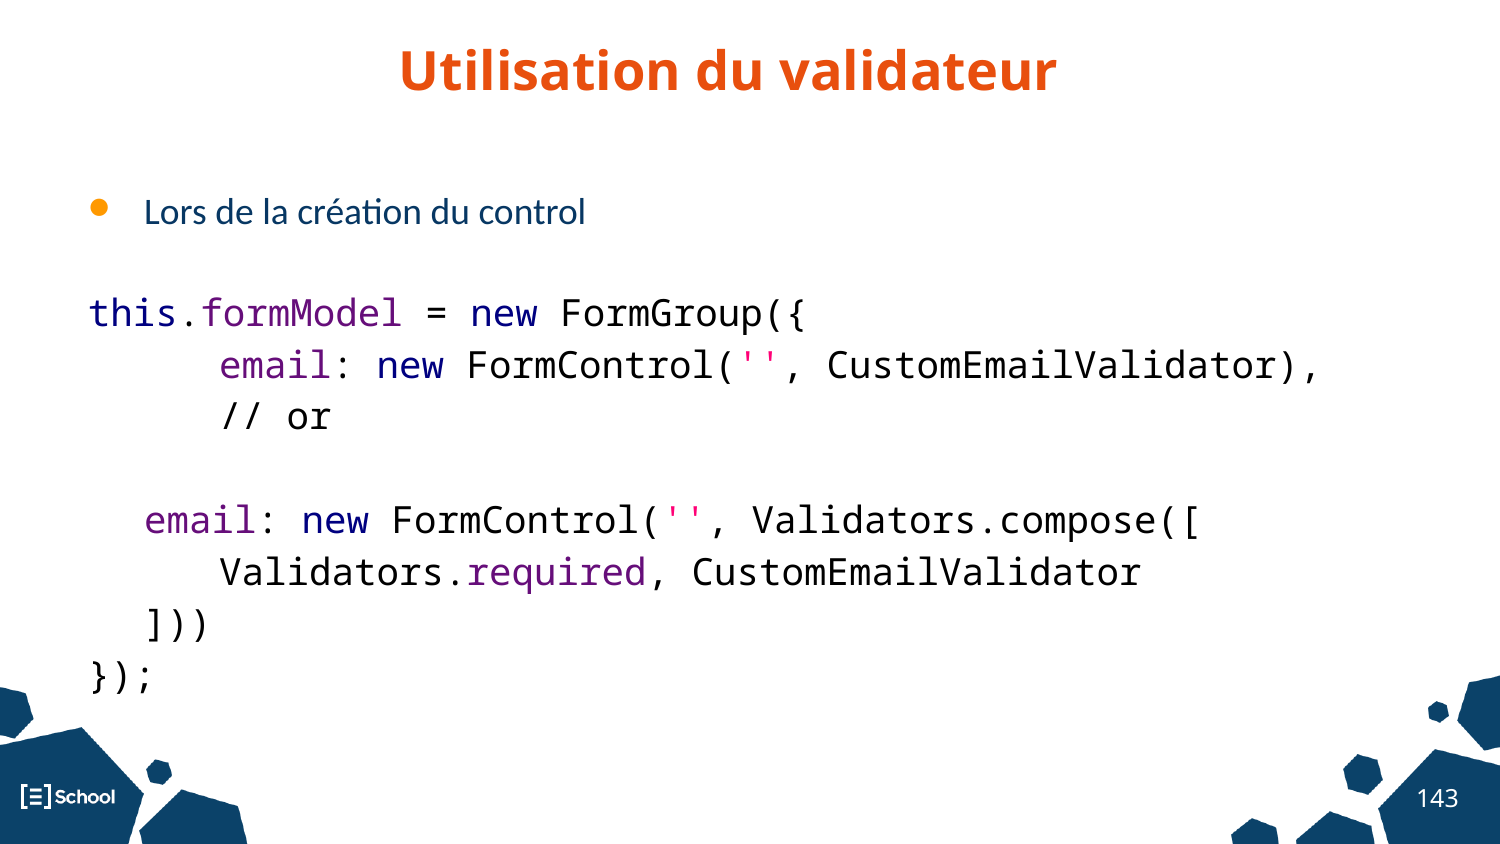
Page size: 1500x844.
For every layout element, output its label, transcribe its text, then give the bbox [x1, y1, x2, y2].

text_box Lors de la création du control [54, 165, 1420, 267]
picture [0, 0, 1500, 844]
slide_number ‹#› [1383, 767, 1474, 832]
text_box this.formModel = new FormGroup({ email: new FormControl('', CustomEmailValidator), // or email: new FormControl('', Validators.compose([ Validators.required, CustomEmailValidator ])) }); [54, 267, 1460, 685]
text_box Utilisation du validateur [37, 31, 1420, 106]
